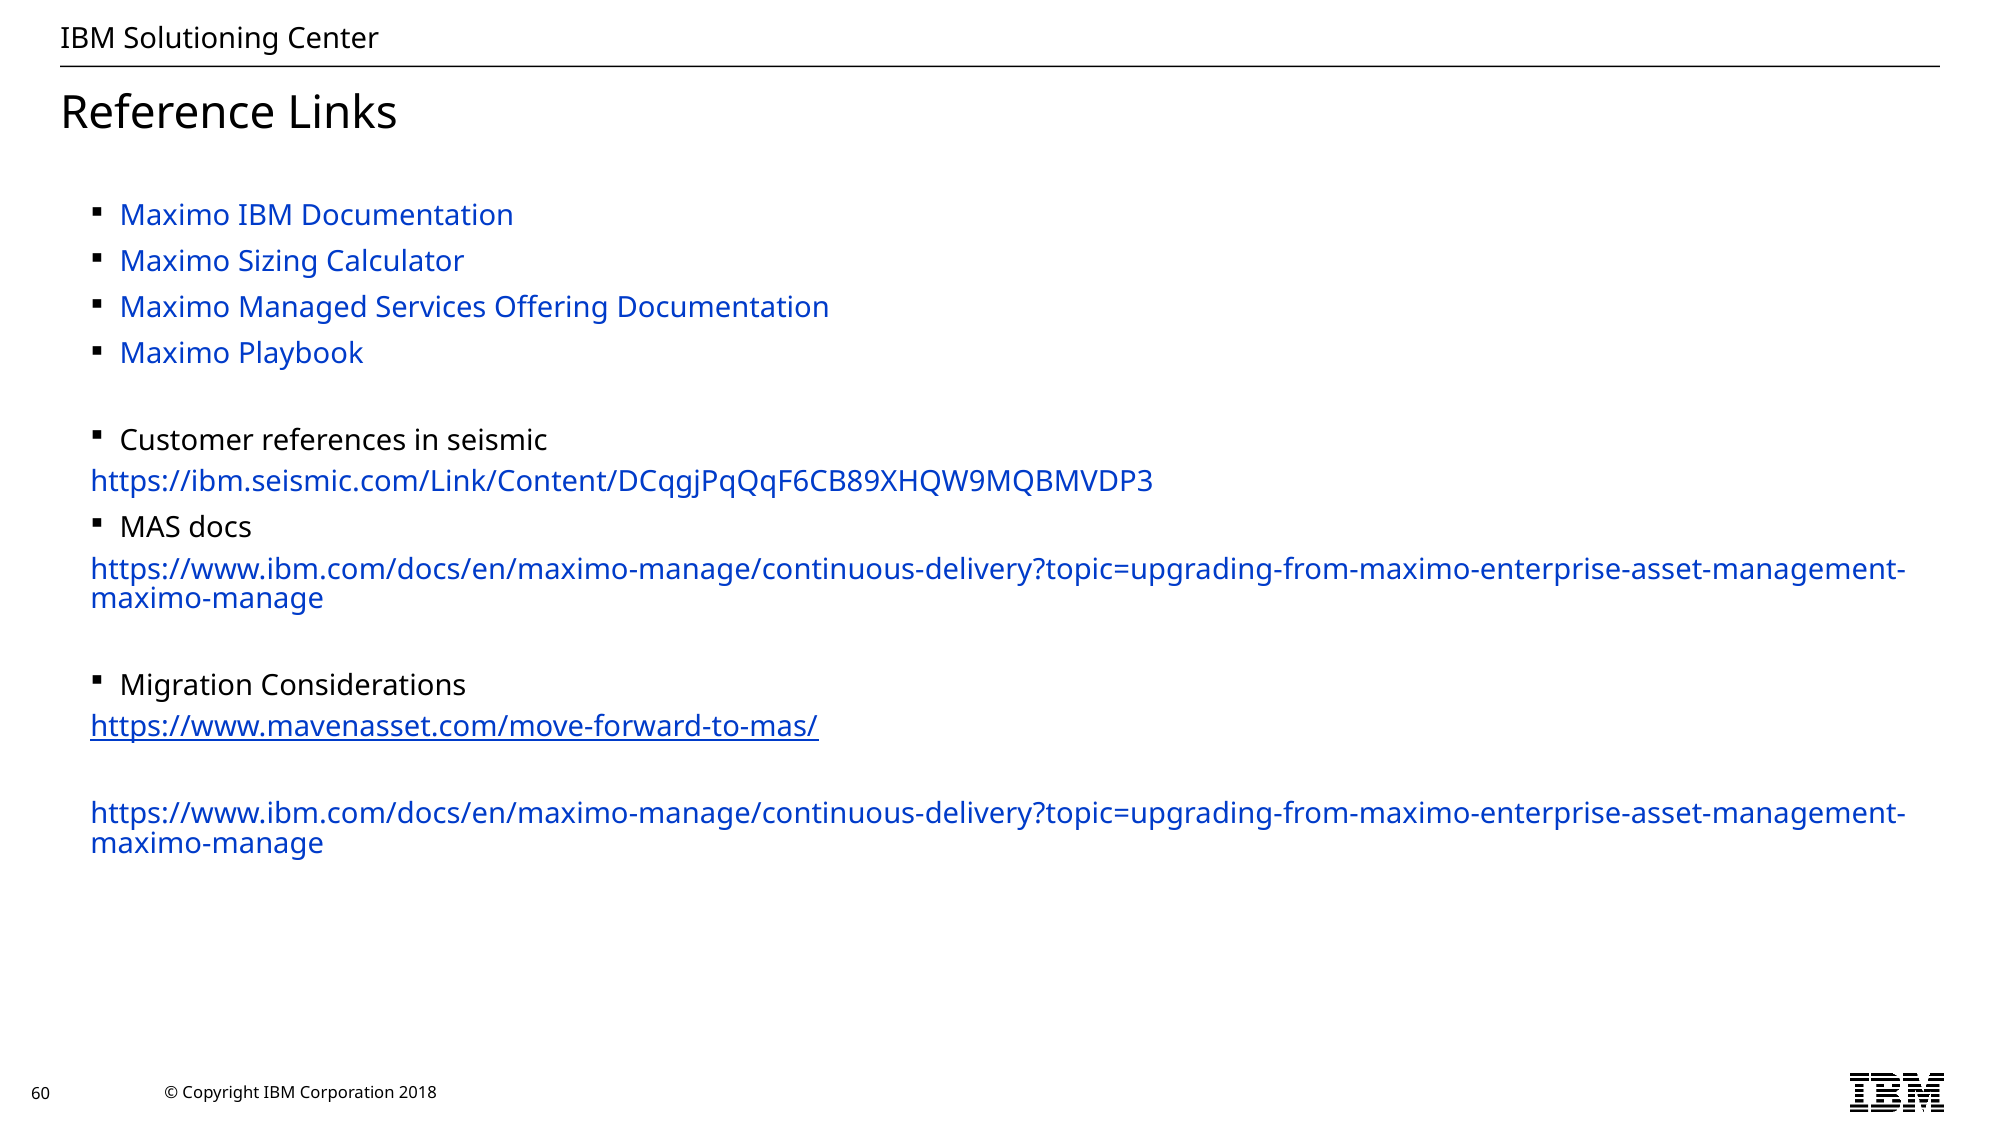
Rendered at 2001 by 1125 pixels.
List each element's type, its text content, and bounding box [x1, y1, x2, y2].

slide_number 60 [7, 1071, 134, 1125]
picture [1850, 1073, 1944, 1112]
title Reference Links [60, 75, 1940, 149]
text_box Maximo IBM Documentation Maximo Sizing Calculator Maximo Managed Services Offering Documentation Maximo Playbook Customer references in seismic https://ibm.seismic.com/Link/Content/DCqgjPqQqF6CB89XHQW9MQBMVDP3 MAS docs https://www.ibm.com/docs/en/maximo-manage/continuous-delivery?topic=upgrading-from-maximo-enterprise-asset-management-maximo-manage Migration Considerations https://www.mavenasset.com/move-forward-to-mas/ https://www.ibm.com/docs/en/maximo-manage/continuous-delivery?topic=upgrading-from-maximo-enterprise-asset-management-maximo-manage [78, 184, 1940, 859]
